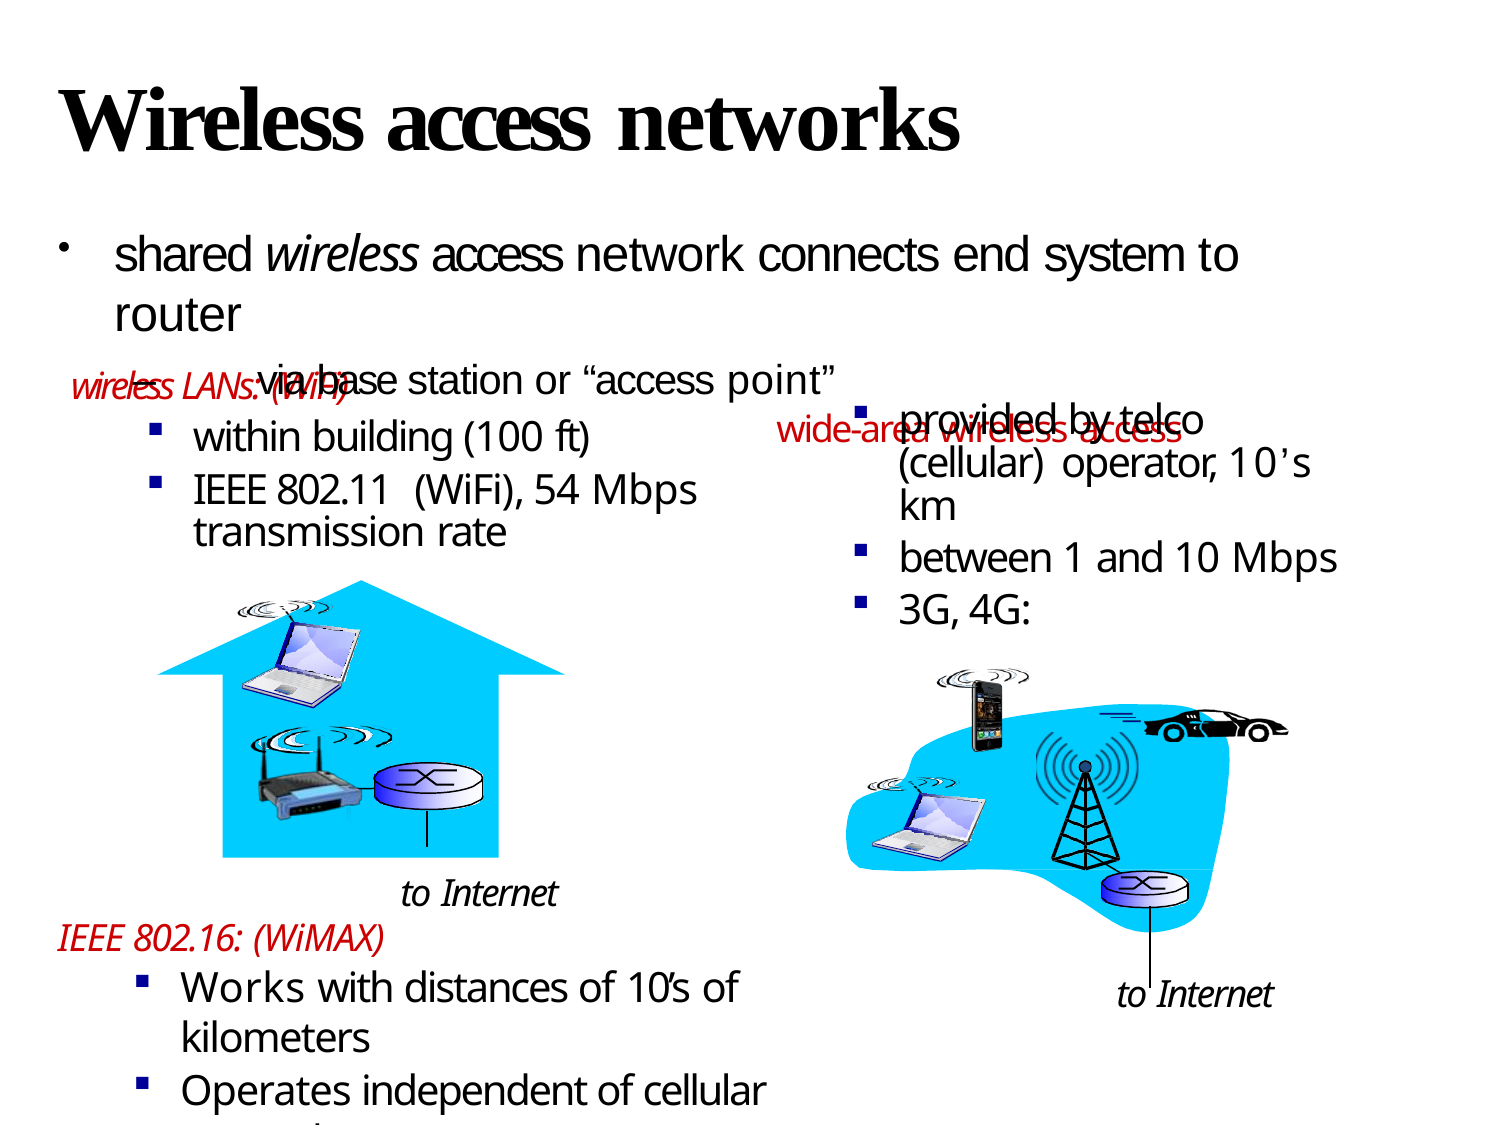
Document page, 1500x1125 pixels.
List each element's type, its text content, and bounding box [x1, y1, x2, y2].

text_box [1101, 871, 1129, 882]
text_box [375, 782, 482, 797]
text_box [444, 799, 483, 810]
text_box [1143, 877, 1168, 883]
text_box [1100, 742, 1230, 933]
text_box [1101, 899, 1130, 908]
text_box [1050, 818, 1121, 861]
text_box [426, 770, 457, 777]
text_box [1160, 871, 1189, 898]
text_box [971, 688, 1003, 752]
text_box shared wireless access network connects end system to router – via base station or “access point” wide-area wireless access [55, 205, 1377, 450]
text_box [241, 664, 345, 712]
text_box [373, 762, 419, 777]
text_box [1160, 899, 1189, 908]
text_box [222, 675, 499, 858]
text_box [903, 827, 972, 834]
text_box [1120, 877, 1166, 889]
text_box [375, 762, 483, 794]
text_box [1102, 885, 1187, 898]
text_box [258, 754, 363, 821]
text_box to Internet IEEE 802.16: (WiMAX) Works with distances of 10’s of kilometers Operates independent of cellular networks Provides speed of 5 – 10 mbps or higher [55, 867, 1035, 1125]
text_box [374, 798, 414, 810]
text_box [346, 633, 361, 682]
text_box [291, 622, 361, 665]
text_box [846, 705, 1149, 933]
text_box wireless LANs: (WiFi) within building (100 ft) IEEE 802.11 (WiFi), 54 Mbps transmission rate [68, 450, 738, 555]
text_box [438, 762, 484, 797]
text_box [1078, 760, 1092, 773]
text_box [398, 770, 455, 785]
text_box [1102, 871, 1188, 895]
title Wireless access networks [55, 56, 1438, 247]
text_box [322, 580, 566, 675]
text_box [275, 622, 295, 664]
text_box [918, 793, 986, 828]
text_box [250, 724, 393, 754]
text_box [275, 623, 290, 663]
text_box [866, 775, 986, 824]
text_box [903, 843, 925, 851]
text_box [872, 829, 905, 846]
text_box [1099, 705, 1289, 742]
text_box [242, 667, 276, 689]
text_box [274, 684, 297, 695]
text_box [275, 664, 346, 674]
text_box [157, 638, 275, 675]
text_box [904, 794, 918, 825]
text_box [1036, 732, 1139, 805]
text_box [871, 827, 971, 865]
text_box [972, 804, 986, 841]
text_box [904, 793, 923, 827]
text_box [1102, 898, 1189, 908]
text_box [904, 828, 969, 843]
text_box [275, 666, 343, 684]
text_box [280, 636, 291, 664]
text_box [236, 598, 360, 660]
text_box [969, 800, 987, 841]
text_box [343, 630, 361, 682]
text_box [1118, 883, 1143, 889]
text_box [909, 807, 918, 827]
text_box to Internet [1114, 968, 1280, 1016]
text_box [936, 667, 1029, 688]
text_box provided by telco (cellular) operator, 10’s km between 1 and 10 Mbps 3G, 4G: [849, 390, 1355, 633]
text_box [395, 777, 425, 785]
text_box [375, 797, 483, 810]
